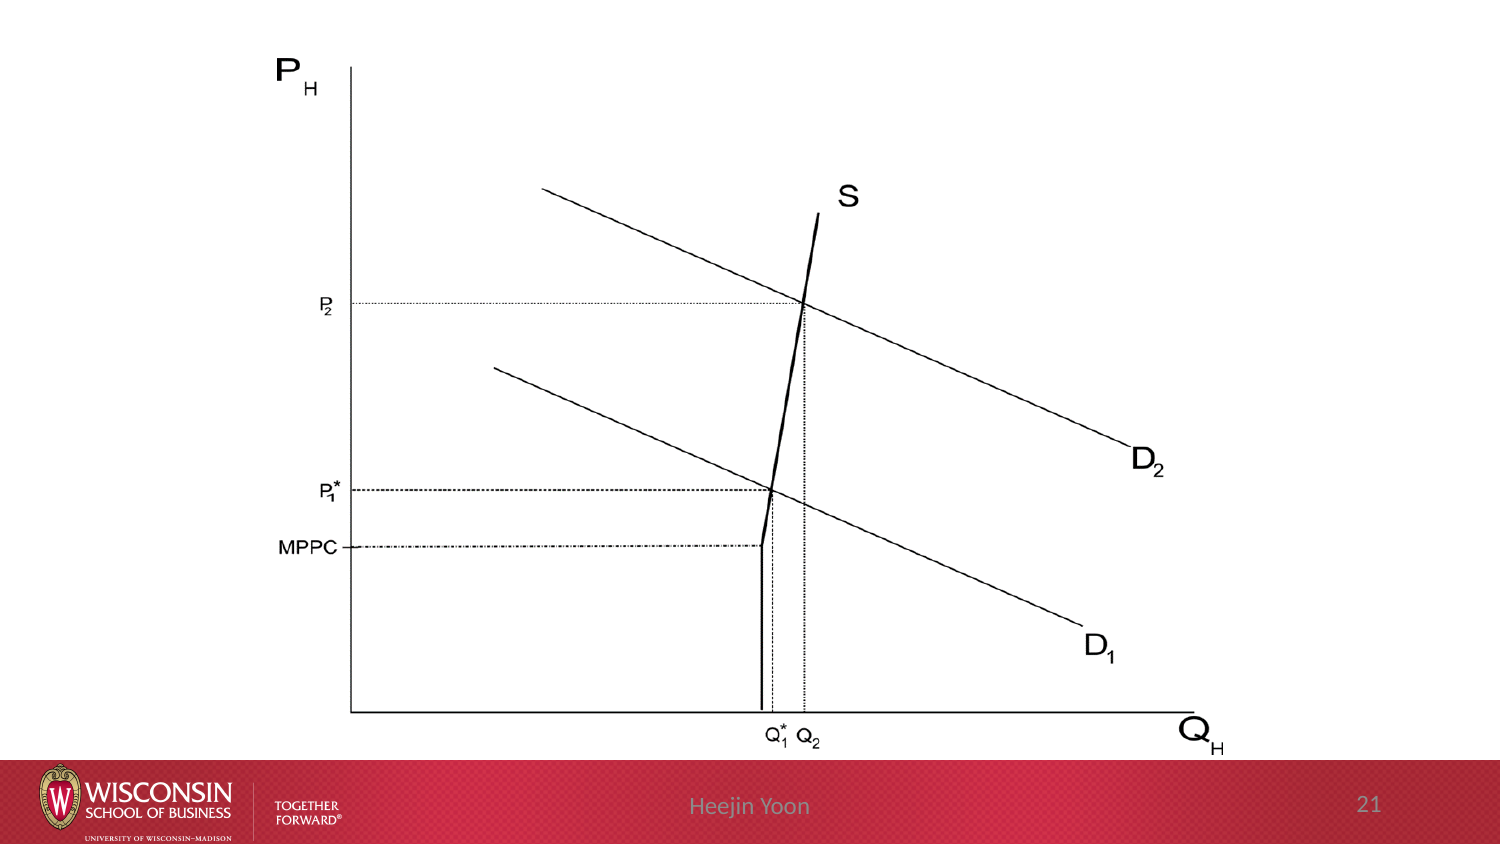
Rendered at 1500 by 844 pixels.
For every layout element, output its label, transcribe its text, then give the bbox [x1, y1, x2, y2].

picture [0, 760, 1500, 844]
slide_number 21 [1059, 782, 1397, 827]
footer Heejin Yoon [512, 782, 988, 827]
picture [277, 58, 1223, 755]
